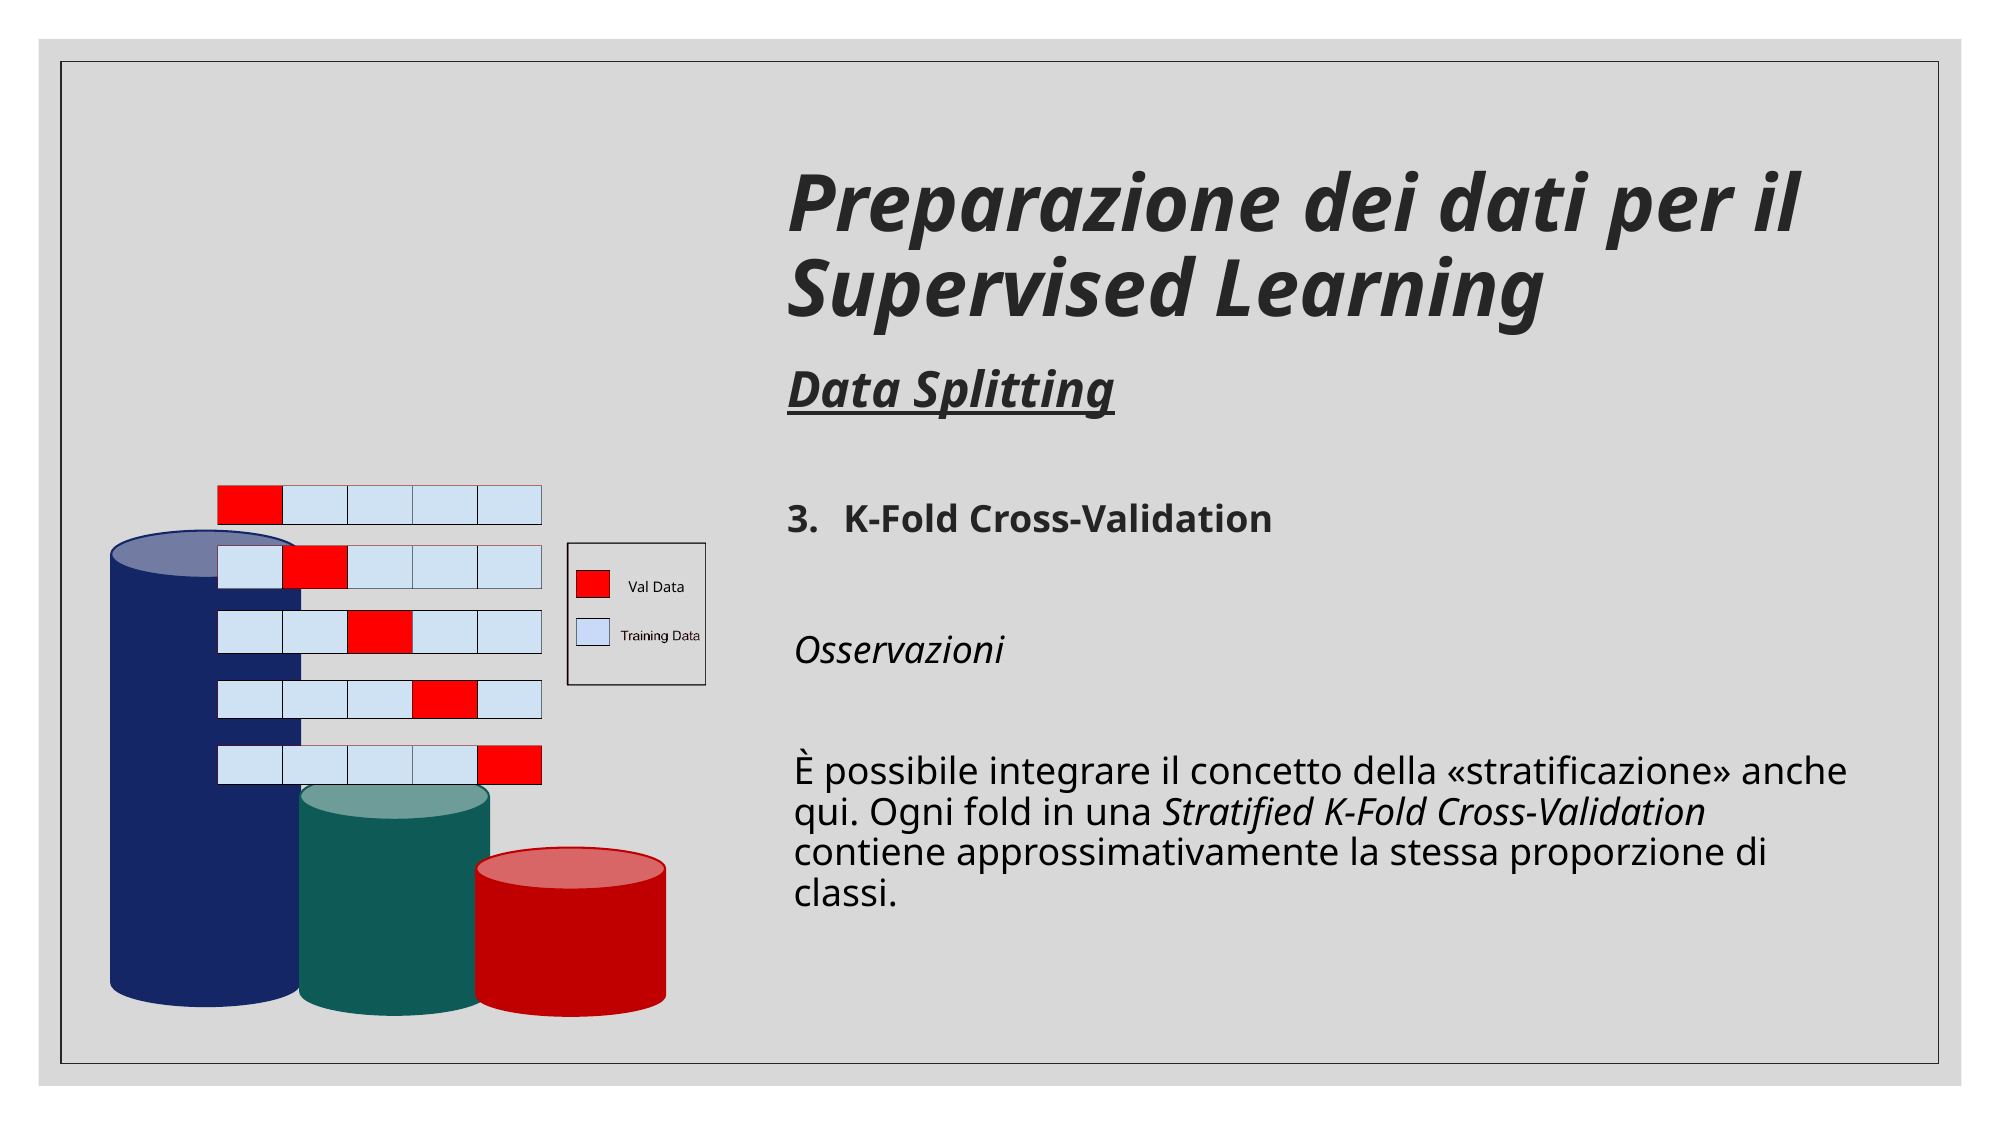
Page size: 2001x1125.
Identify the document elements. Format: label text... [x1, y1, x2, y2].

picture [190, 470, 706, 857]
text_box K-Fold Cross-Validation [772, 492, 1878, 548]
text_box [475, 863, 667, 1017]
text_box Data Splitting [772, 248, 1878, 492]
text_box [110, 530, 299, 1008]
text_box [299, 863, 480, 1016]
title Preparazione dei dati per il Supervised Learning [772, 105, 1878, 248]
text_box Osservazioni È possibile integrare il concetto della «stratificazione» anche qui. Ogni fold in una Stratified K-Fold Cross-Validation contiene approssimativamente la stessa proporzione di classi. [778, 573, 1884, 972]
